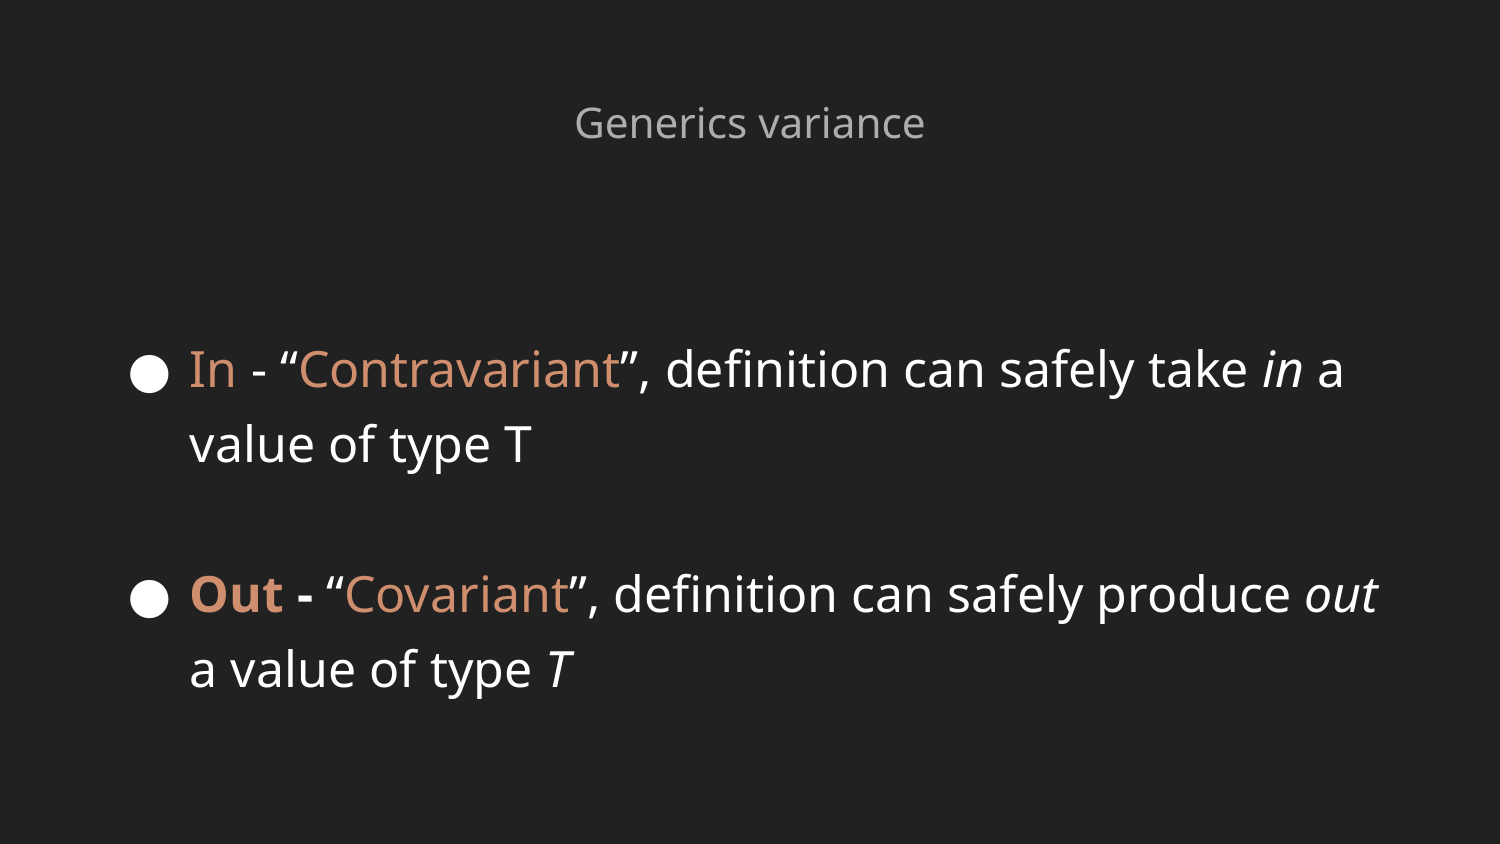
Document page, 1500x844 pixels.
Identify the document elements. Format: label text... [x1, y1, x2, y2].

text_box In - “Contravariant”, definition can safely take in a value of type T Out - “Covariant”, definition can safely produce out a value of type T [100, 270, 1401, 822]
subtitle Generics variance [428, 91, 1072, 152]
